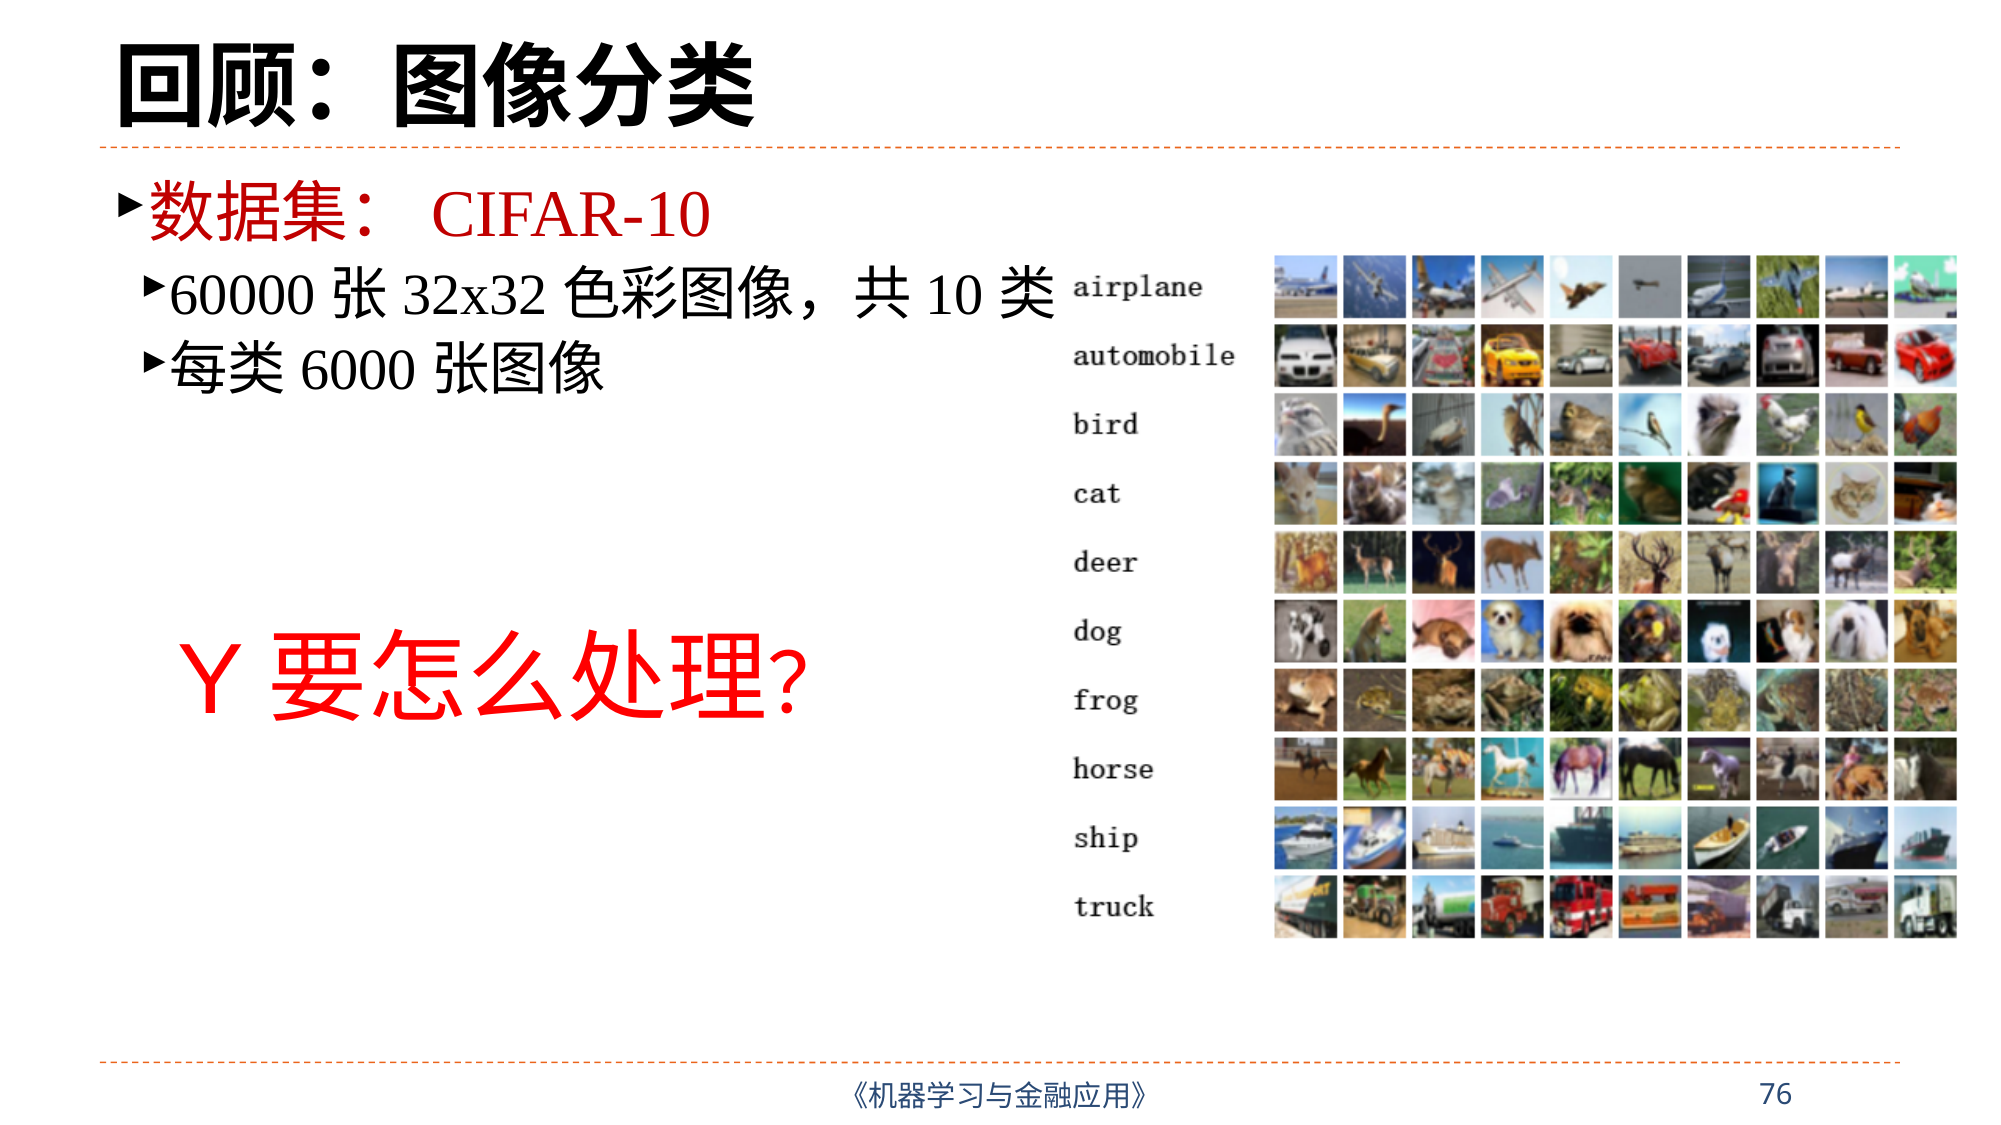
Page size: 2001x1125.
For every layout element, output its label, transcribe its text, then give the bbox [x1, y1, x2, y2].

text_box Y要怎么处理？ [162, 606, 875, 741]
list 数据集：CIFAR-10 60000张32x32色彩图像，共10类 每类6000张图像 [99, 162, 1900, 1050]
picture [1062, 251, 1968, 954]
title 回顾：图像分类 [99, 24, 1900, 146]
